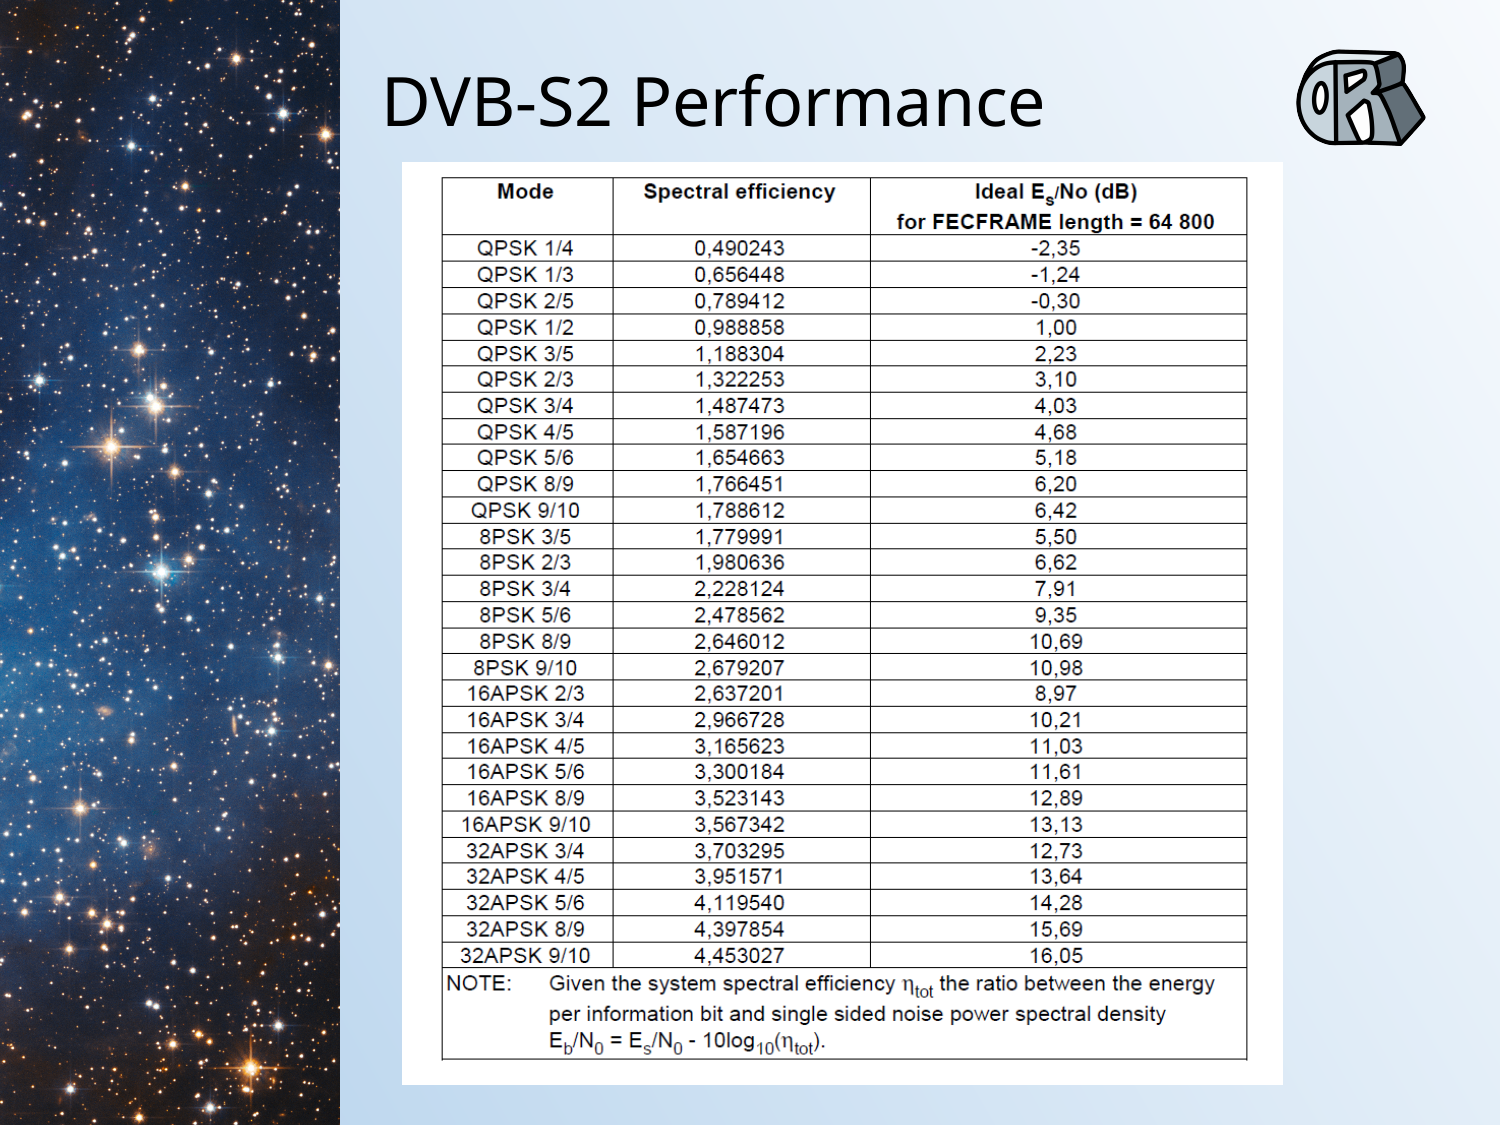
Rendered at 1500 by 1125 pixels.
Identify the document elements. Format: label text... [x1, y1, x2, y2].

picture [0, 0, 340, 1125]
picture [1260, 0, 1458, 197]
title DVB-S2 Performance [366, 59, 1397, 149]
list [402, 162, 1283, 1085]
